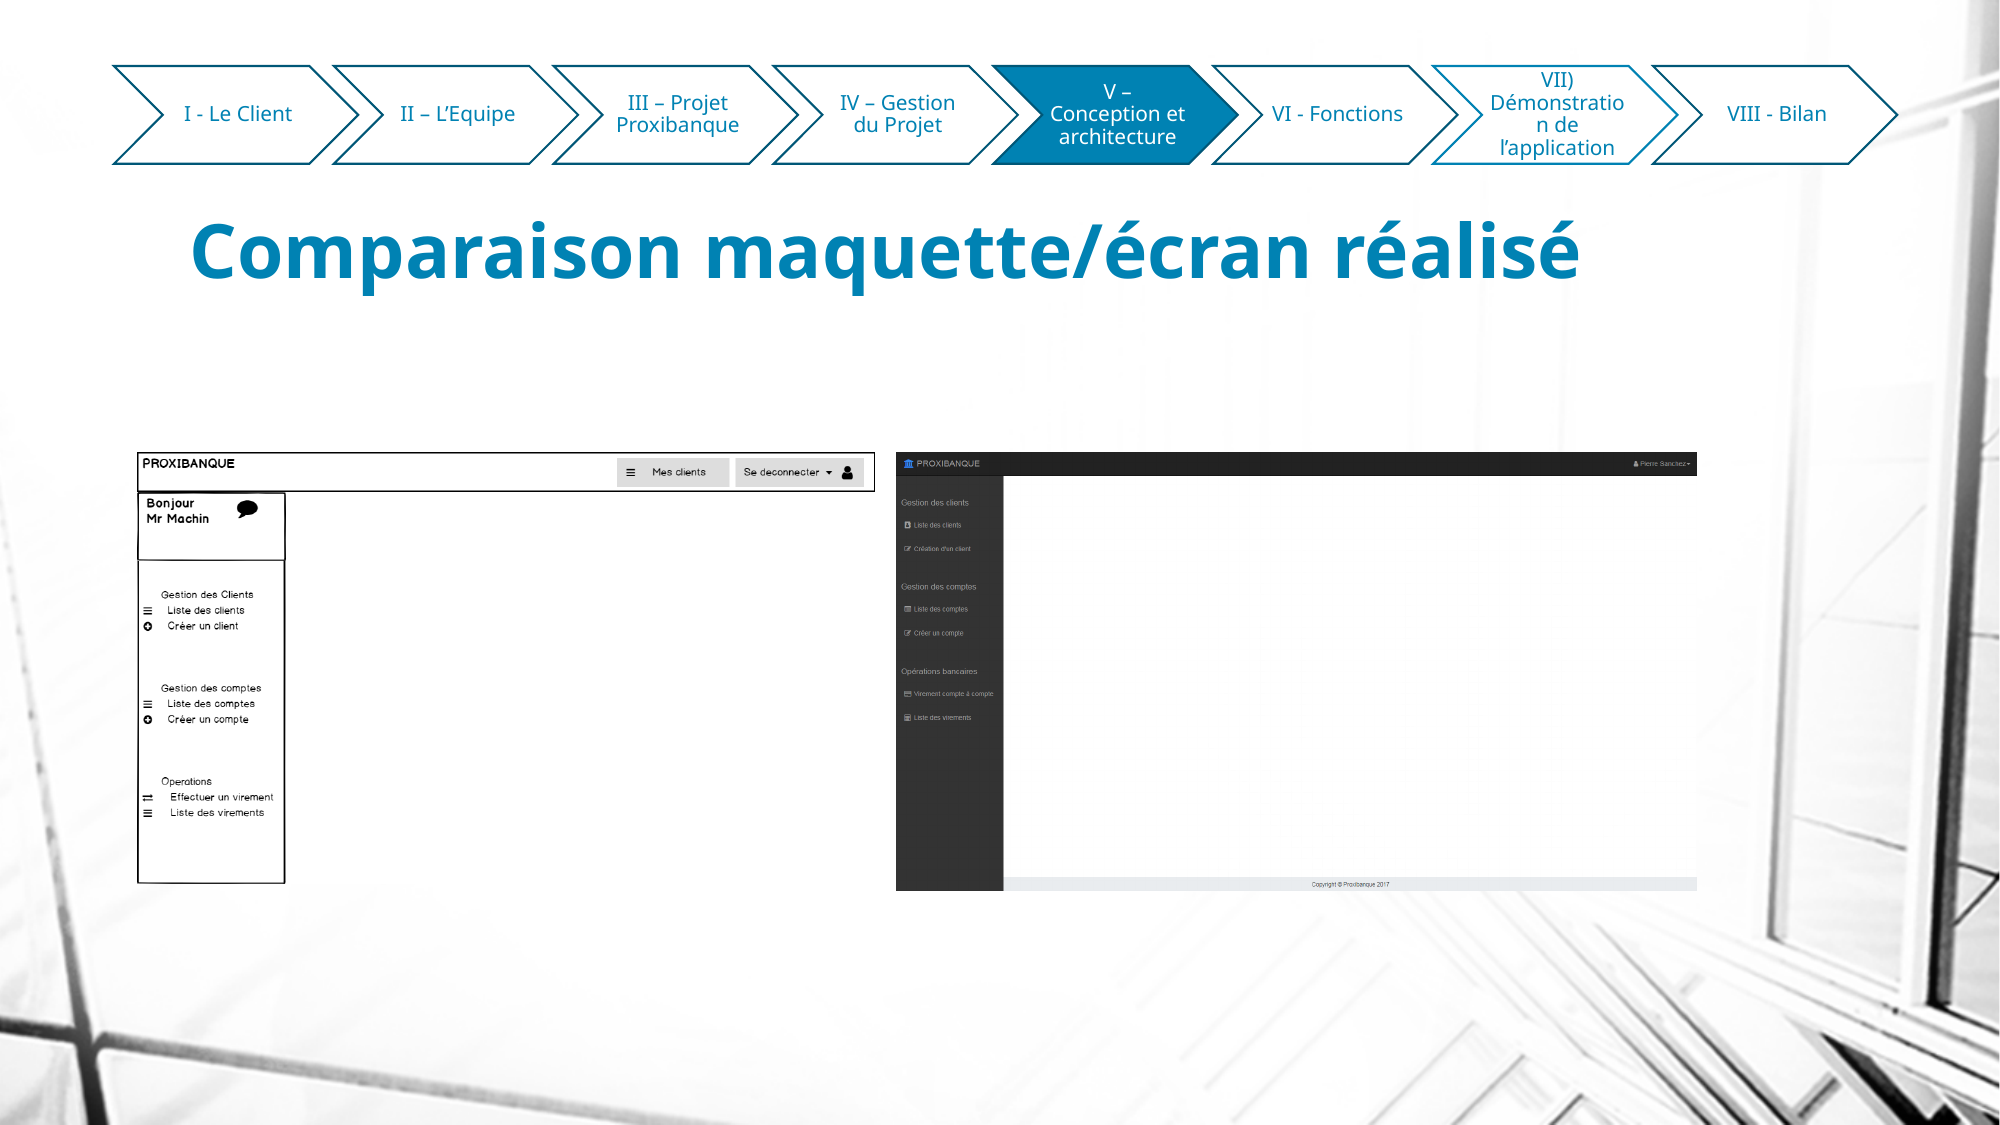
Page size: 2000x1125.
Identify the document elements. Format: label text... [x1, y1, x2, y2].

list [896, 452, 1697, 891]
picture [0, 0, 2000, 1125]
title Comparaison maquette/écran réalisé [174, 227, 1600, 300]
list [137, 452, 875, 884]
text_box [113, 2, 1898, 227]
